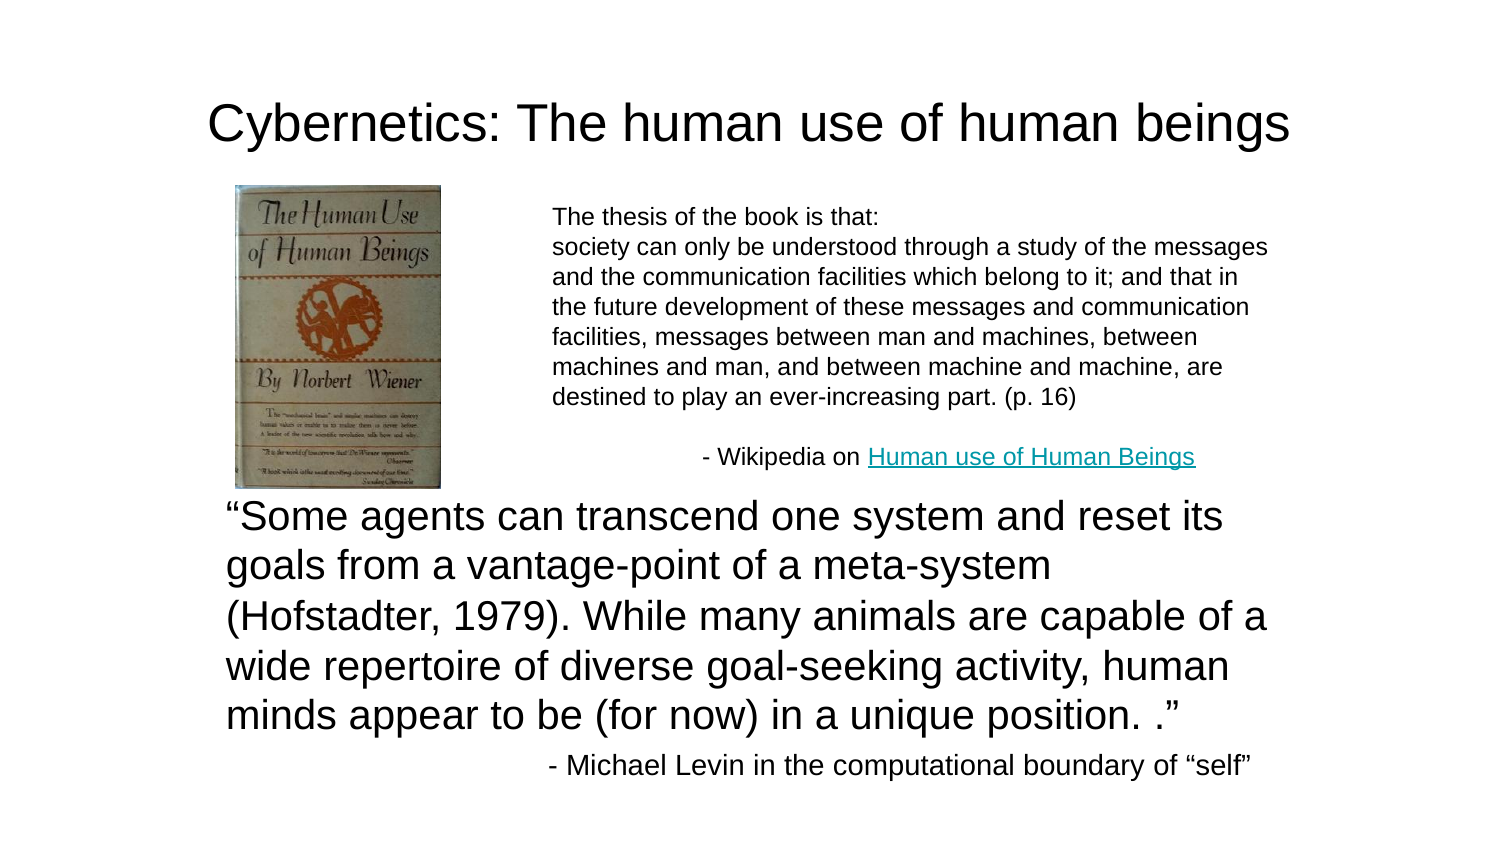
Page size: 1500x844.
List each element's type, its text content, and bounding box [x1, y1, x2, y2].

title Cybernetics: The human use of human beings [51, 72, 1449, 167]
text_box “Some agents can transcend one system and reset its goals from a vantage-point of a meta-system (Hofstadter, 1979). While many animals are capable of a wide repertoire of diverse goal-seeking activity, human minds appear to be (for now) in a unique position. .” - Michael Levin in the computational boundary of “self” [211, 480, 1289, 791]
text_box The thesis of the book is that: society can only be understood through a study of the messages and the communication facilities which belong to it; and that in the future development of these messages and communication facilities, messages between man and machines, between machines and man, and between machine and machine, are destined to play an ever-increasing part. (p. 16) - Wikipedia on Human use of Human Beings [537, 193, 1289, 508]
picture [235, 185, 441, 489]
